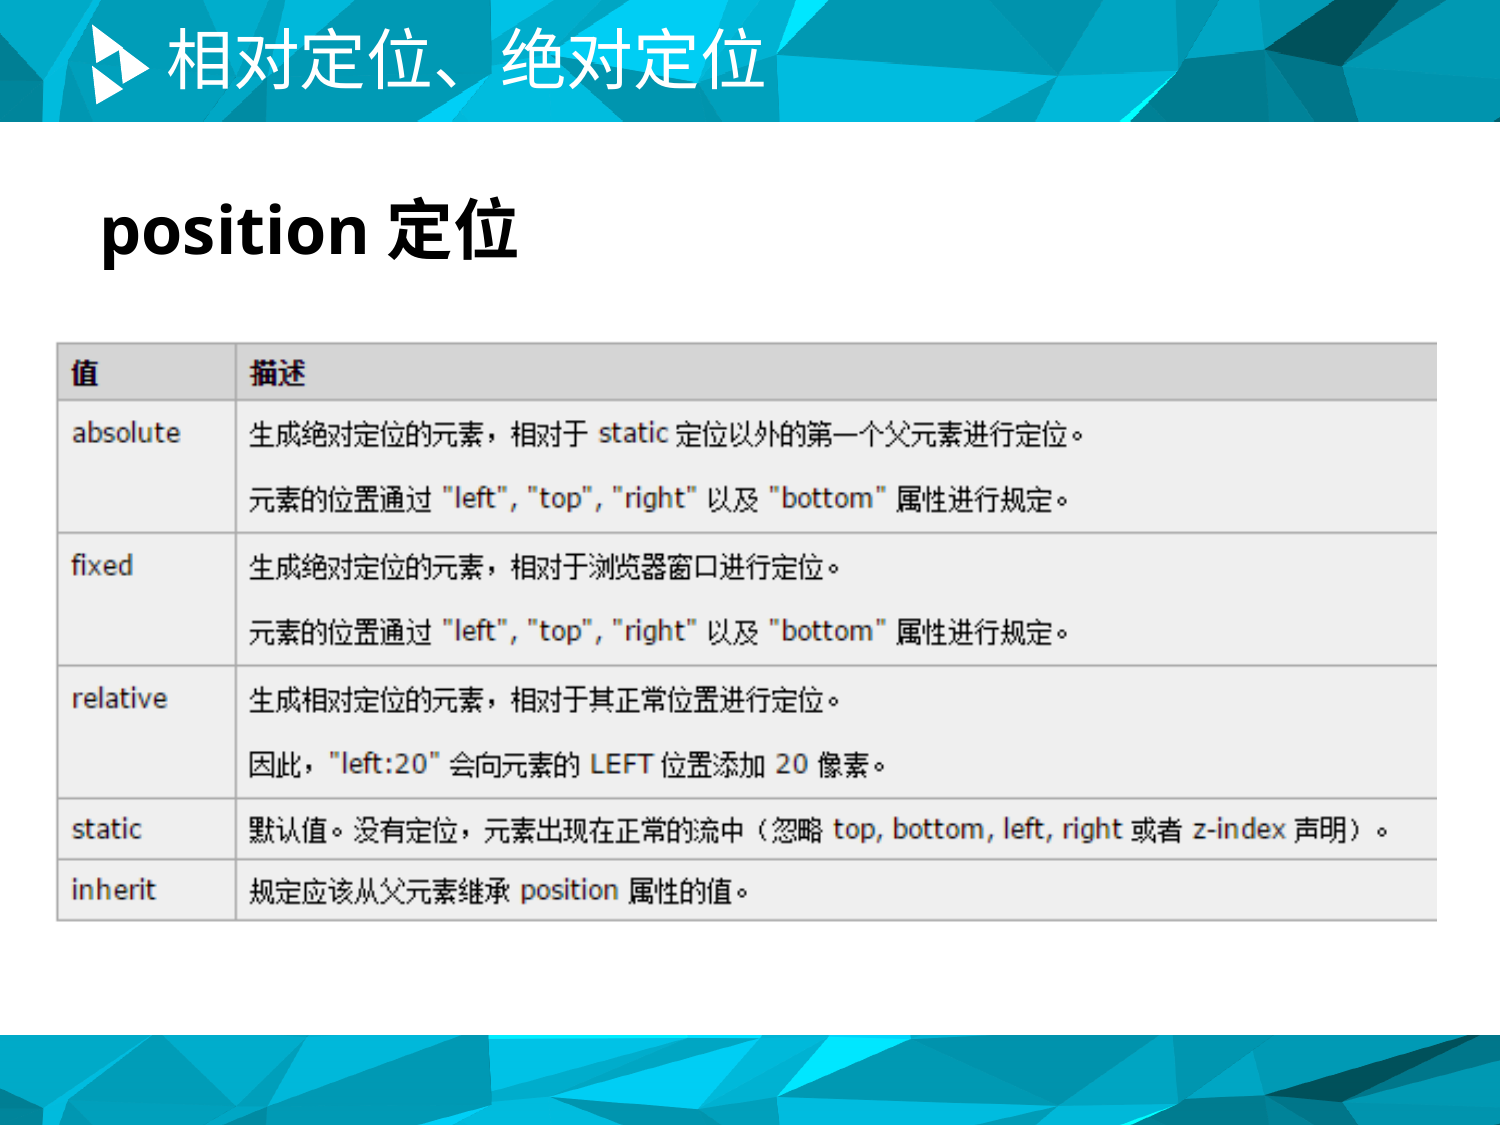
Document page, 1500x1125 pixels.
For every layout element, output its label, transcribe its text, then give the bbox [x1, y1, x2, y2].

title 相对定位、绝对定位 [151, 11, 1446, 115]
picture [0, 1035, 1500, 1125]
picture [0, 0, 1500, 122]
picture [46, 332, 1437, 935]
text_box position定位 [84, 180, 535, 275]
